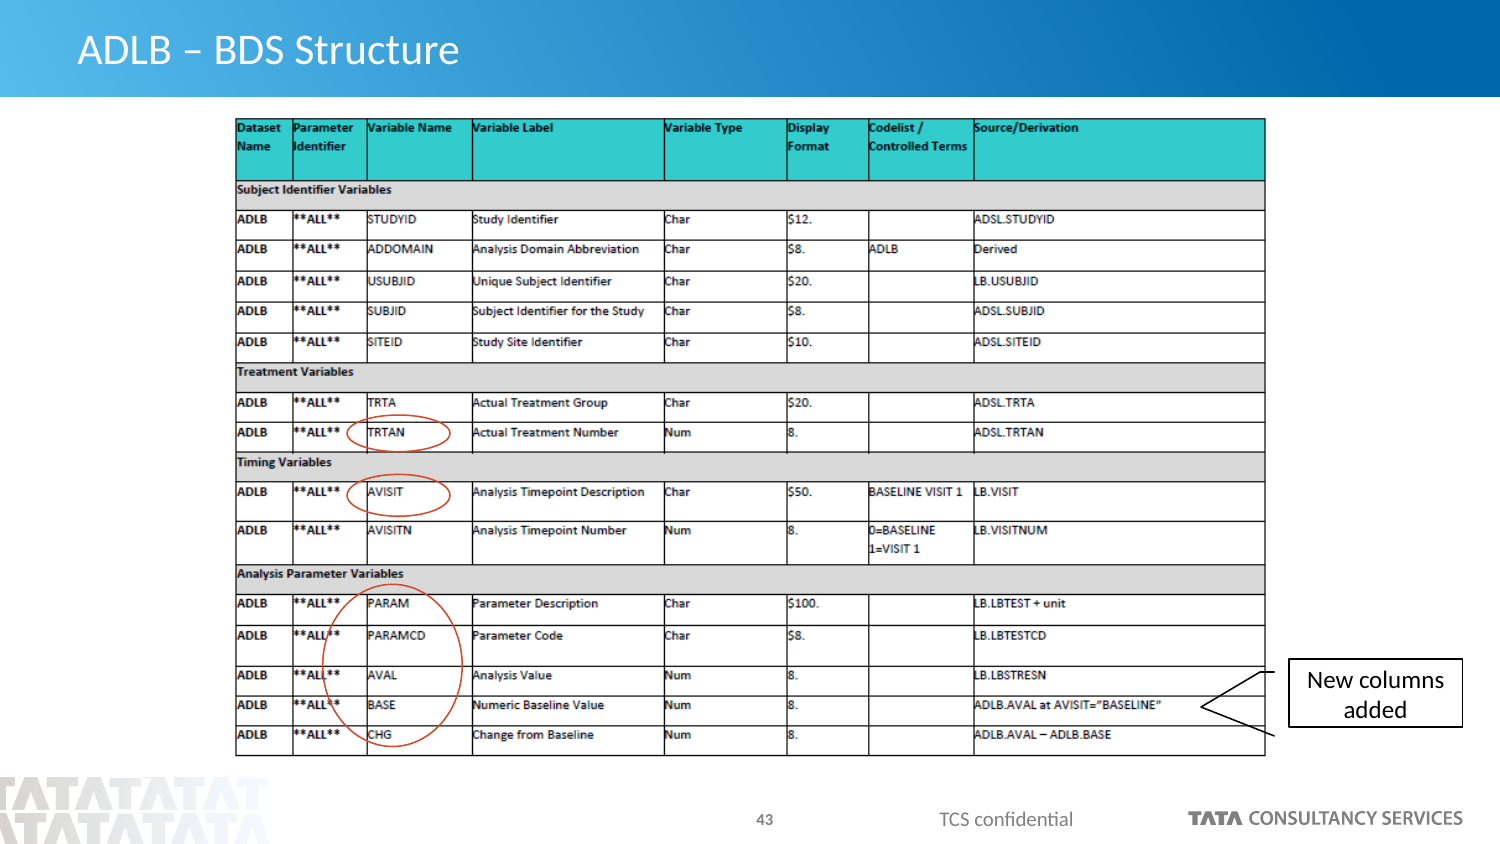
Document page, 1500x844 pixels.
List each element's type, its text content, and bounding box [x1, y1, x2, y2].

text_box New columns added [1287, 657, 1465, 729]
picture [233, 117, 1267, 760]
title ADLB – BDS Structure [66, 7, 1463, 87]
list TCS confidential [775, 802, 1238, 834]
